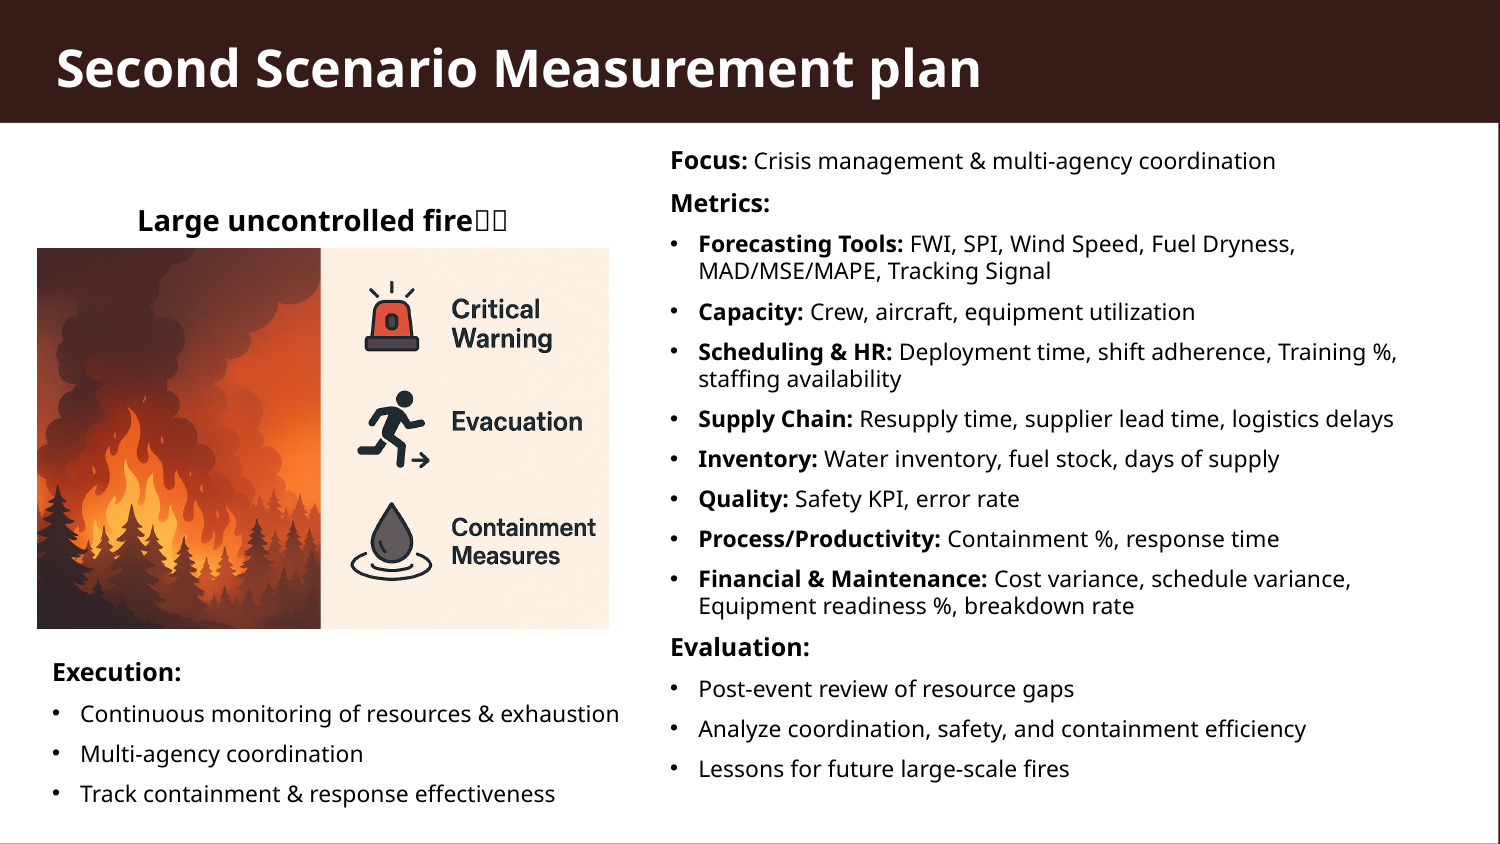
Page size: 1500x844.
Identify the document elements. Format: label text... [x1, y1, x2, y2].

text_box Execution: Continuous monitoring of resources & exhaustion Multi-agency coordination Track containment & response effectiveness [37, 649, 721, 815]
text_box [0, 121, 1500, 844]
picture [36, 247, 609, 629]
text_box Large uncontrolled fire🔥🔥 [60, 194, 585, 245]
text_box Second Scenario Measurement plan [41, 20, 1308, 100]
text_box Focus: Crisis management & multi-agency coordination Metrics: Forecasting Tools: FWI, SPI, Wind Speed, Fuel Dryness, MAD/MSE/MAPE, Tracking Signal Capacity: Crew, aircraft, equipment utilization Scheduling & HR: Deployment time, shift adherence, Training %, staffing availability Supply Chain: Resupply time, supplier lead time, logistics delays Inventory: Water inventory, fuel stock, days of supply Quality: Safety KPI, error rate Process/Productivity: Containment %, response time Financial & Maintenance: Cost variance, schedule variance, Equipment readiness %, breakdown rate Evaluation: Post-event review of resource gaps Analyze coordination, safety, and containment efficiency Lessons for future large-scale fires [655, 137, 1466, 790]
